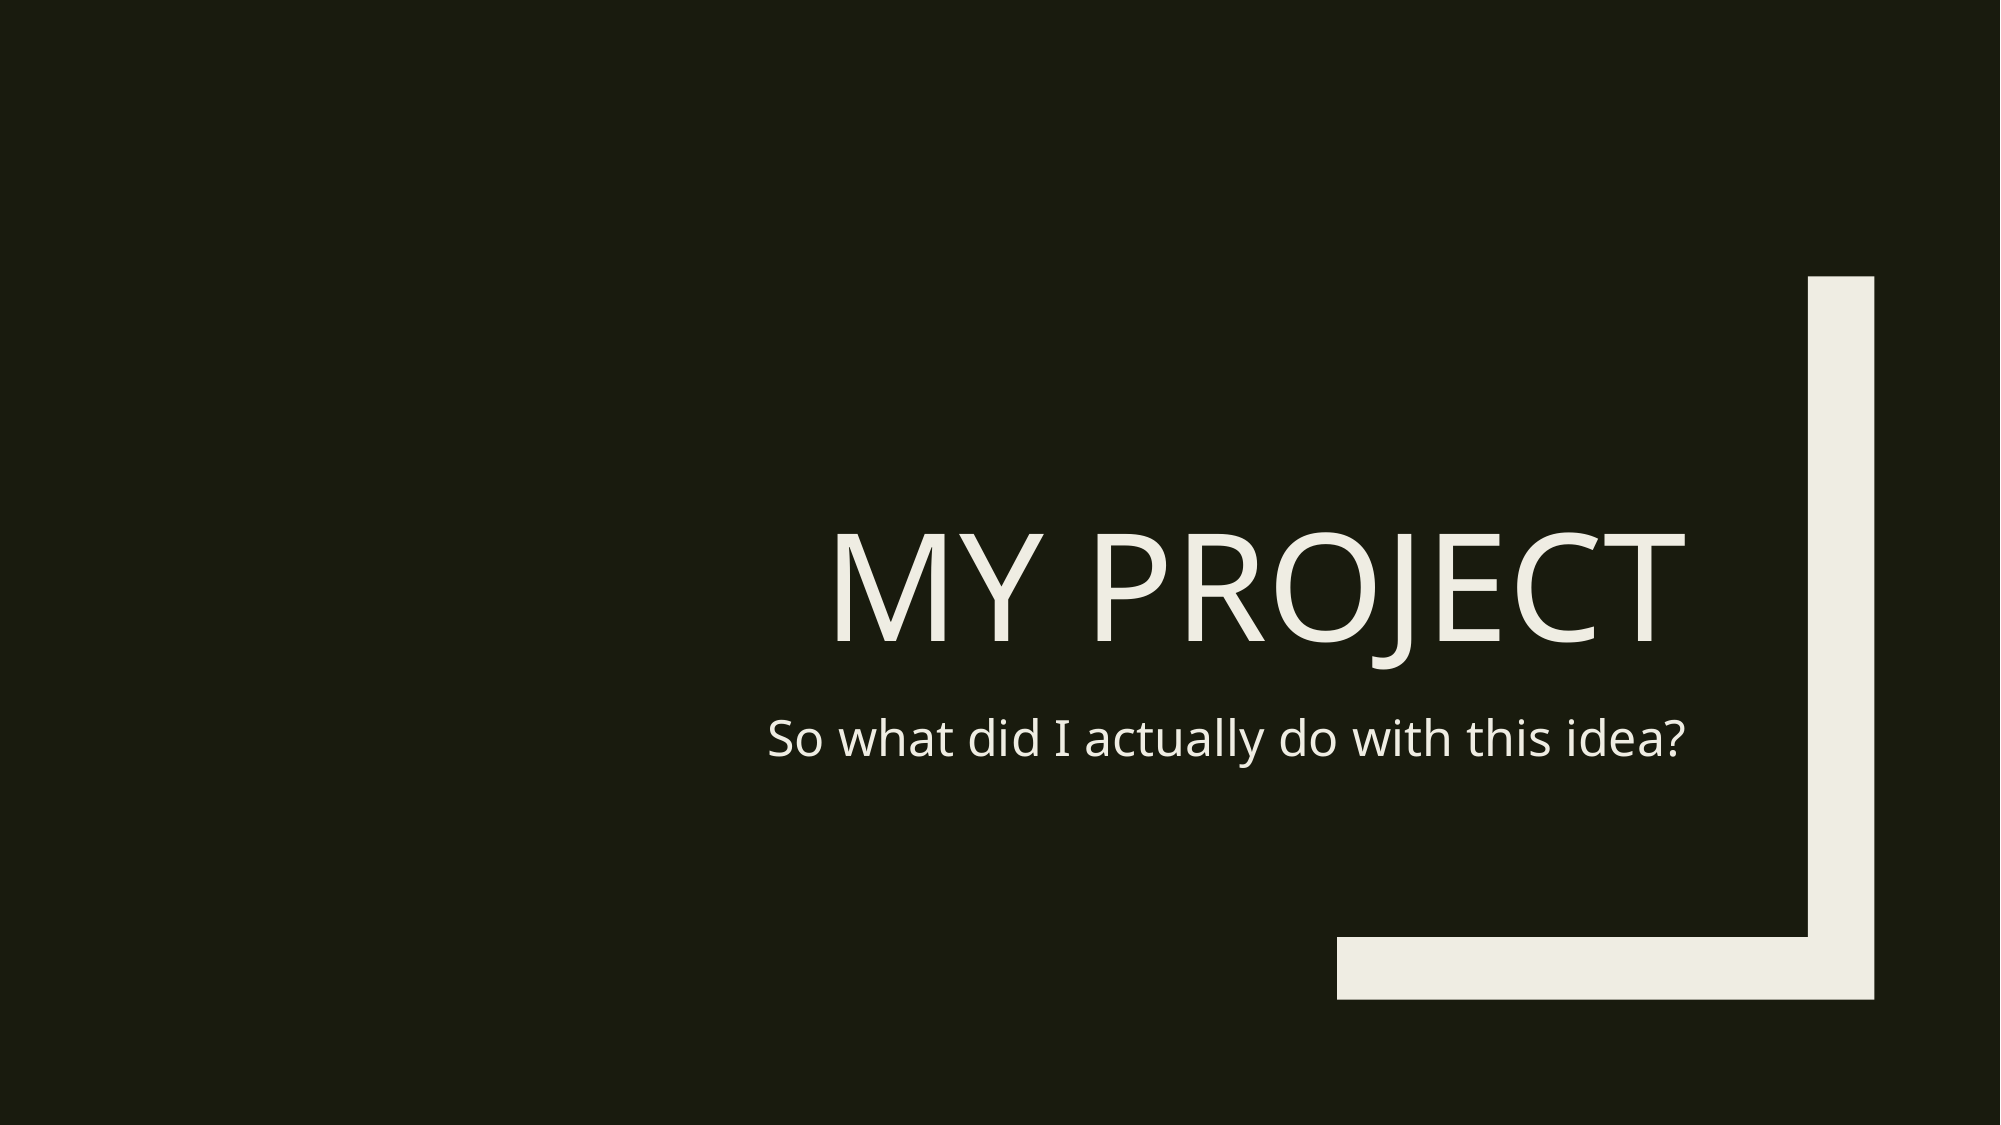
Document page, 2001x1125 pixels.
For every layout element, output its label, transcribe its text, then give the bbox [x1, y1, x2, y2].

title My Project [125, 213, 1703, 682]
list So what did I actually do with this idea? [125, 691, 1703, 880]
